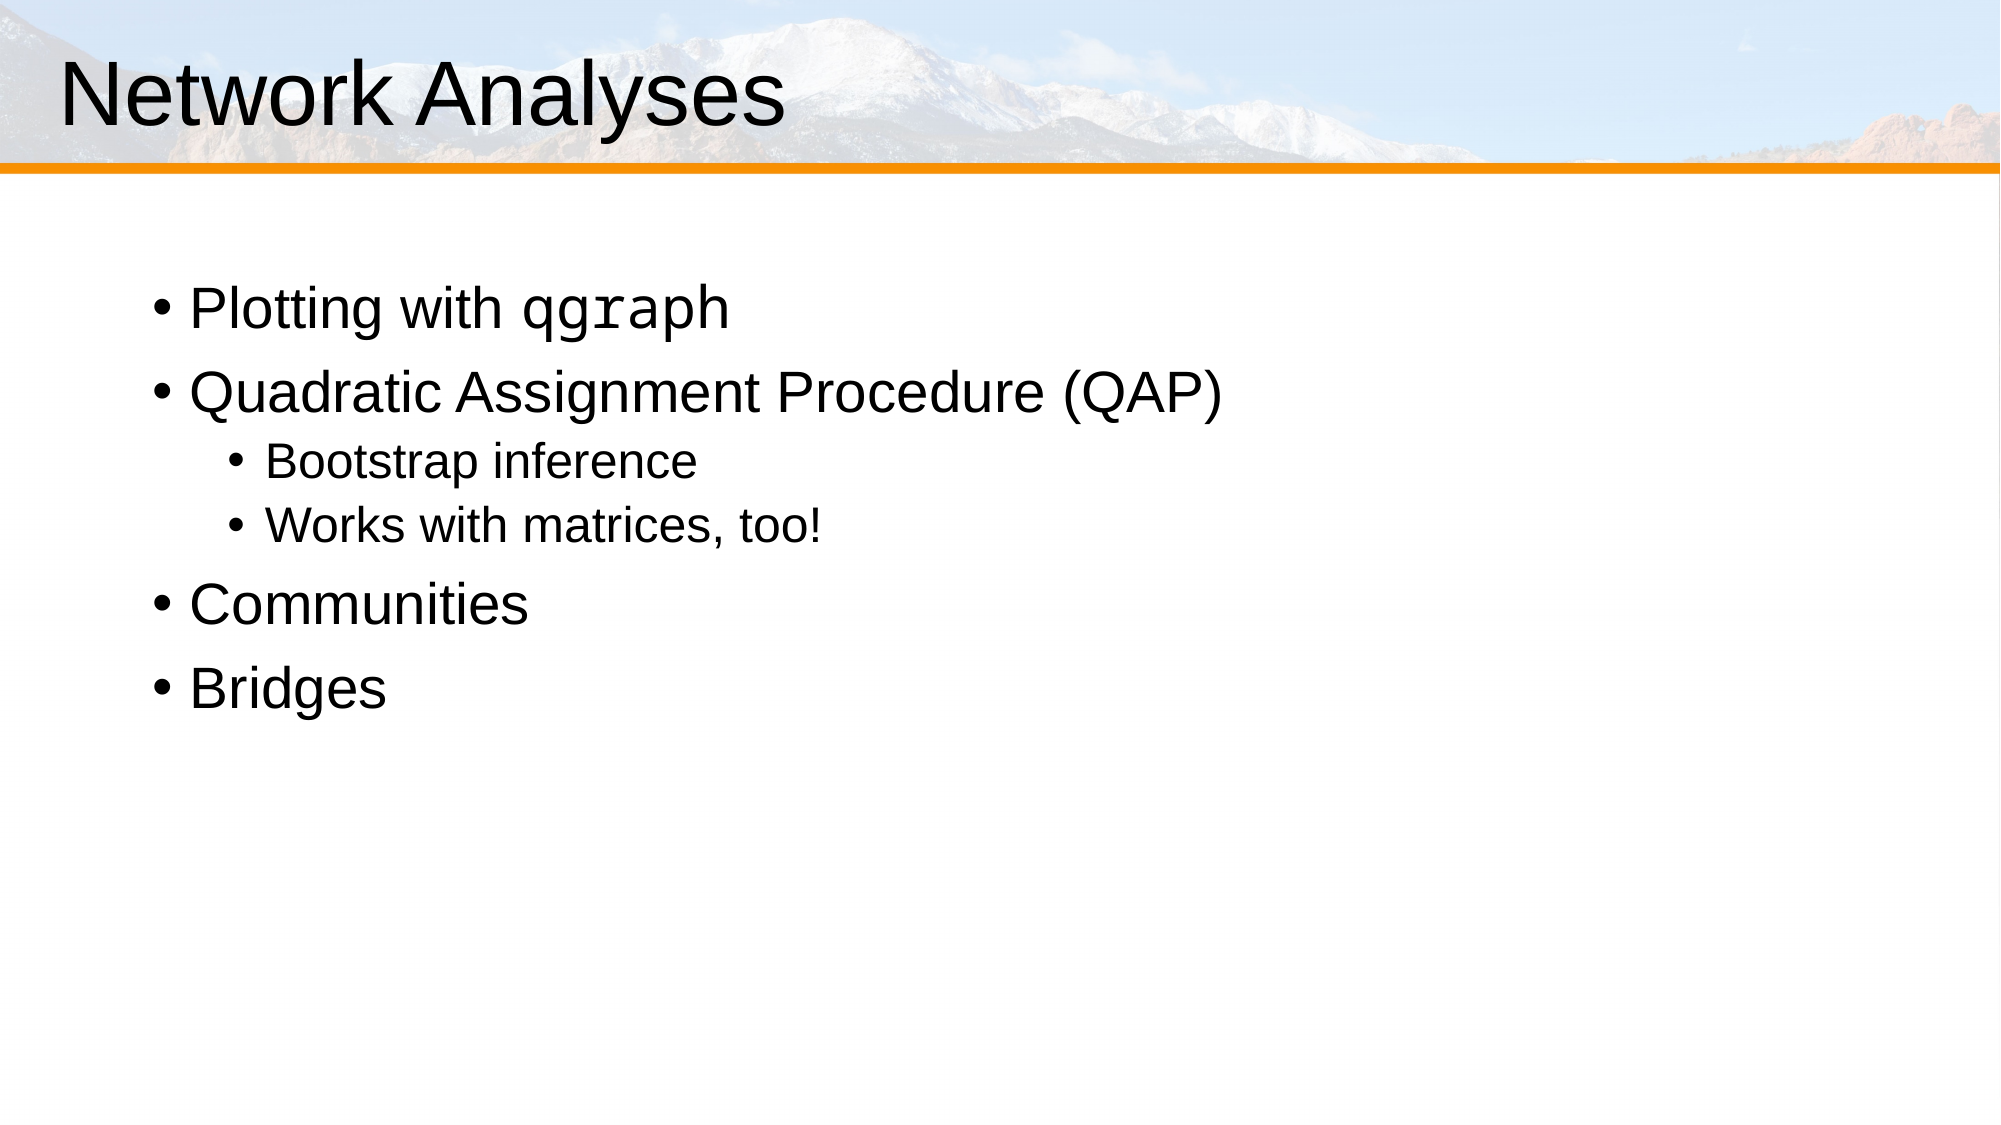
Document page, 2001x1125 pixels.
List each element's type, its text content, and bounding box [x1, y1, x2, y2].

list Plotting with qgraph Quadratic Assignment Procedure (QAP) Bootstrap inference Works with matrices, too! Communities Bridges [137, 270, 1863, 985]
picture [0, 0, 2000, 1125]
title Network Analyses [43, 3, 1953, 188]
